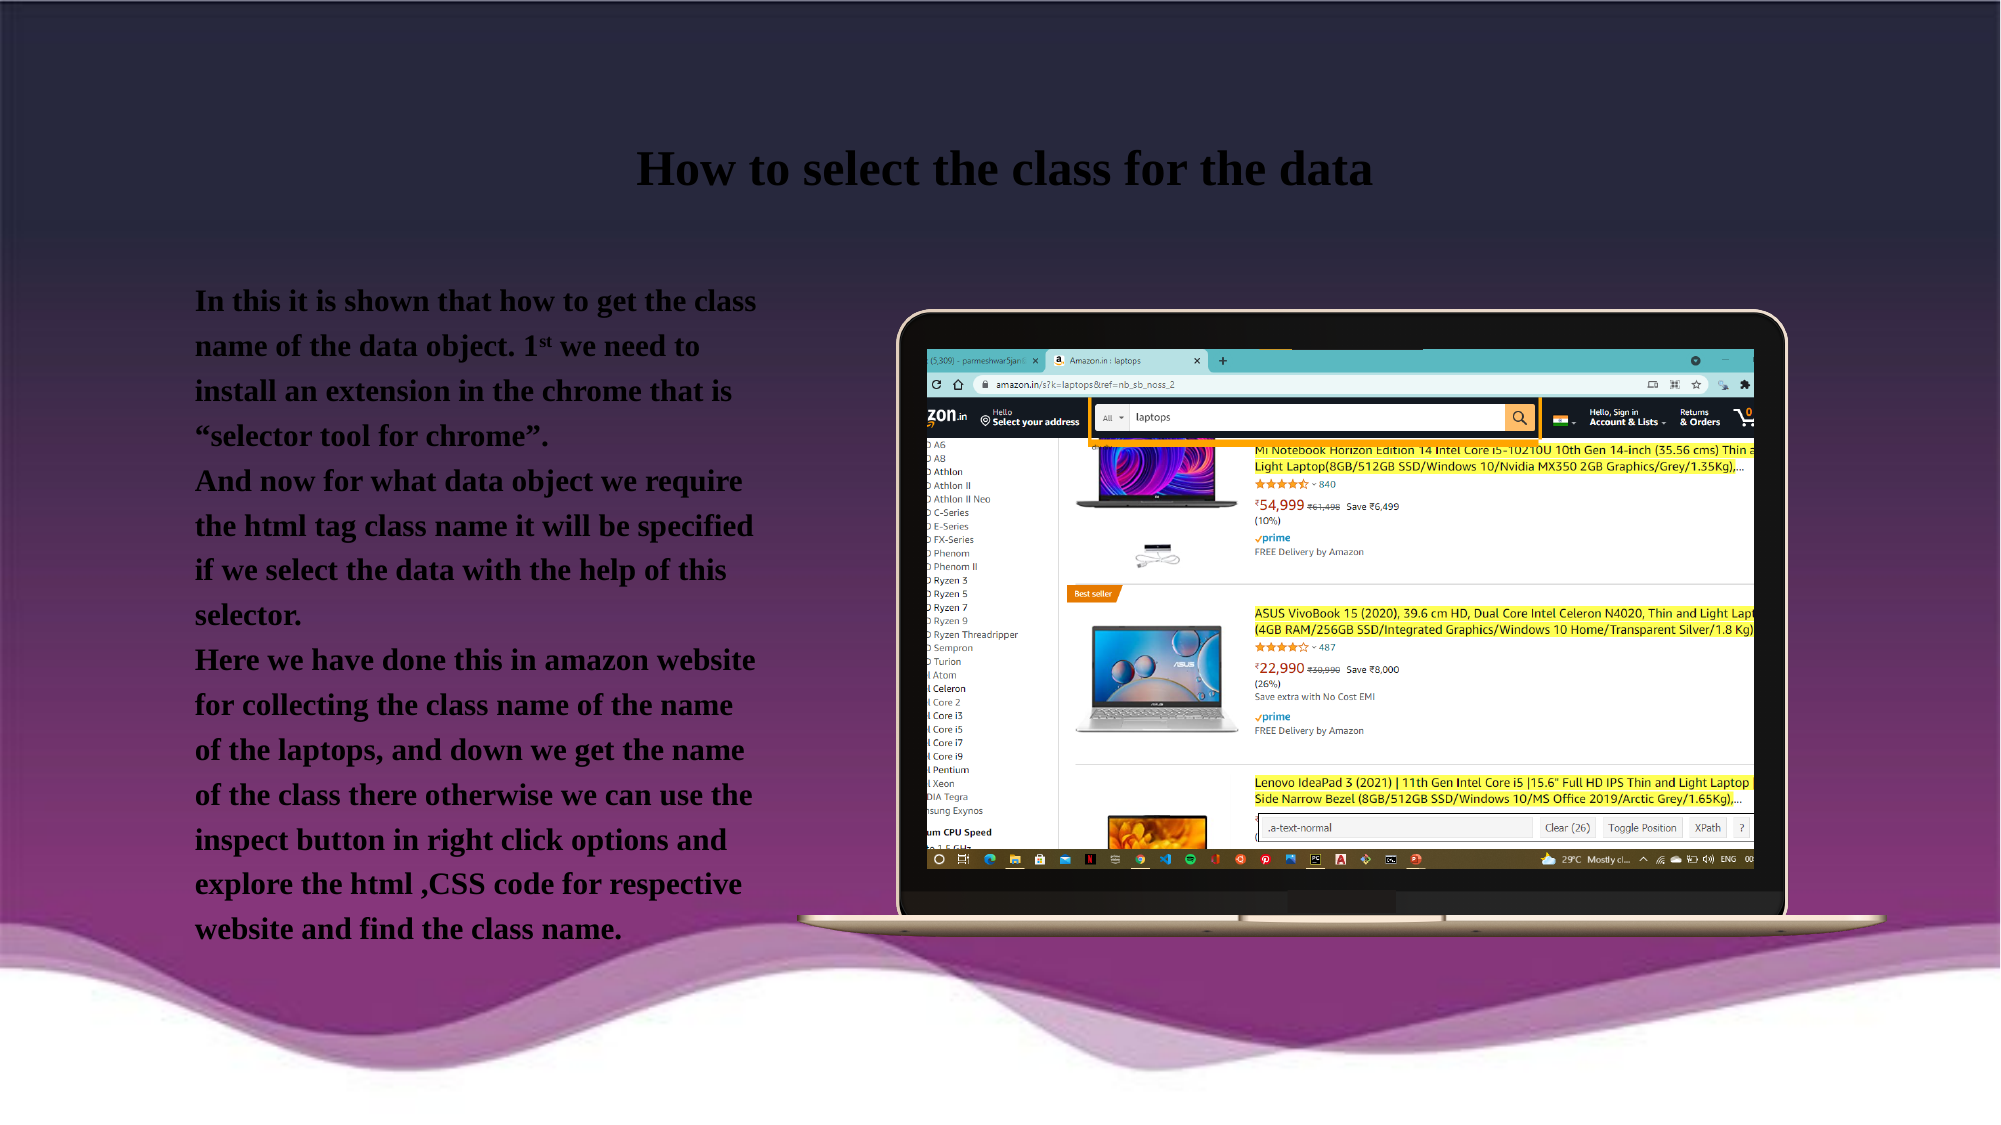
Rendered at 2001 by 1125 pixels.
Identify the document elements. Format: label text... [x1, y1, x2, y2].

text_box How to select the class for the data [621, 127, 1531, 203]
text_box In this it is shown that how to get the class name of the data object. 1st we need to install an extension in the chrome that is “selector tool for chrome”. And now for what data object we require the html tag class name it will be specified if we select the data with the help of this selector. Here we have done this in amazon website for collecting the class name of the name of the laptops, and down we get the name of the class there otherwise we can use the inspect button in right click options and explore the html ,CSS code for respective website and find the class name. [194, 272, 768, 947]
picture [0, 0, 2001, 1125]
